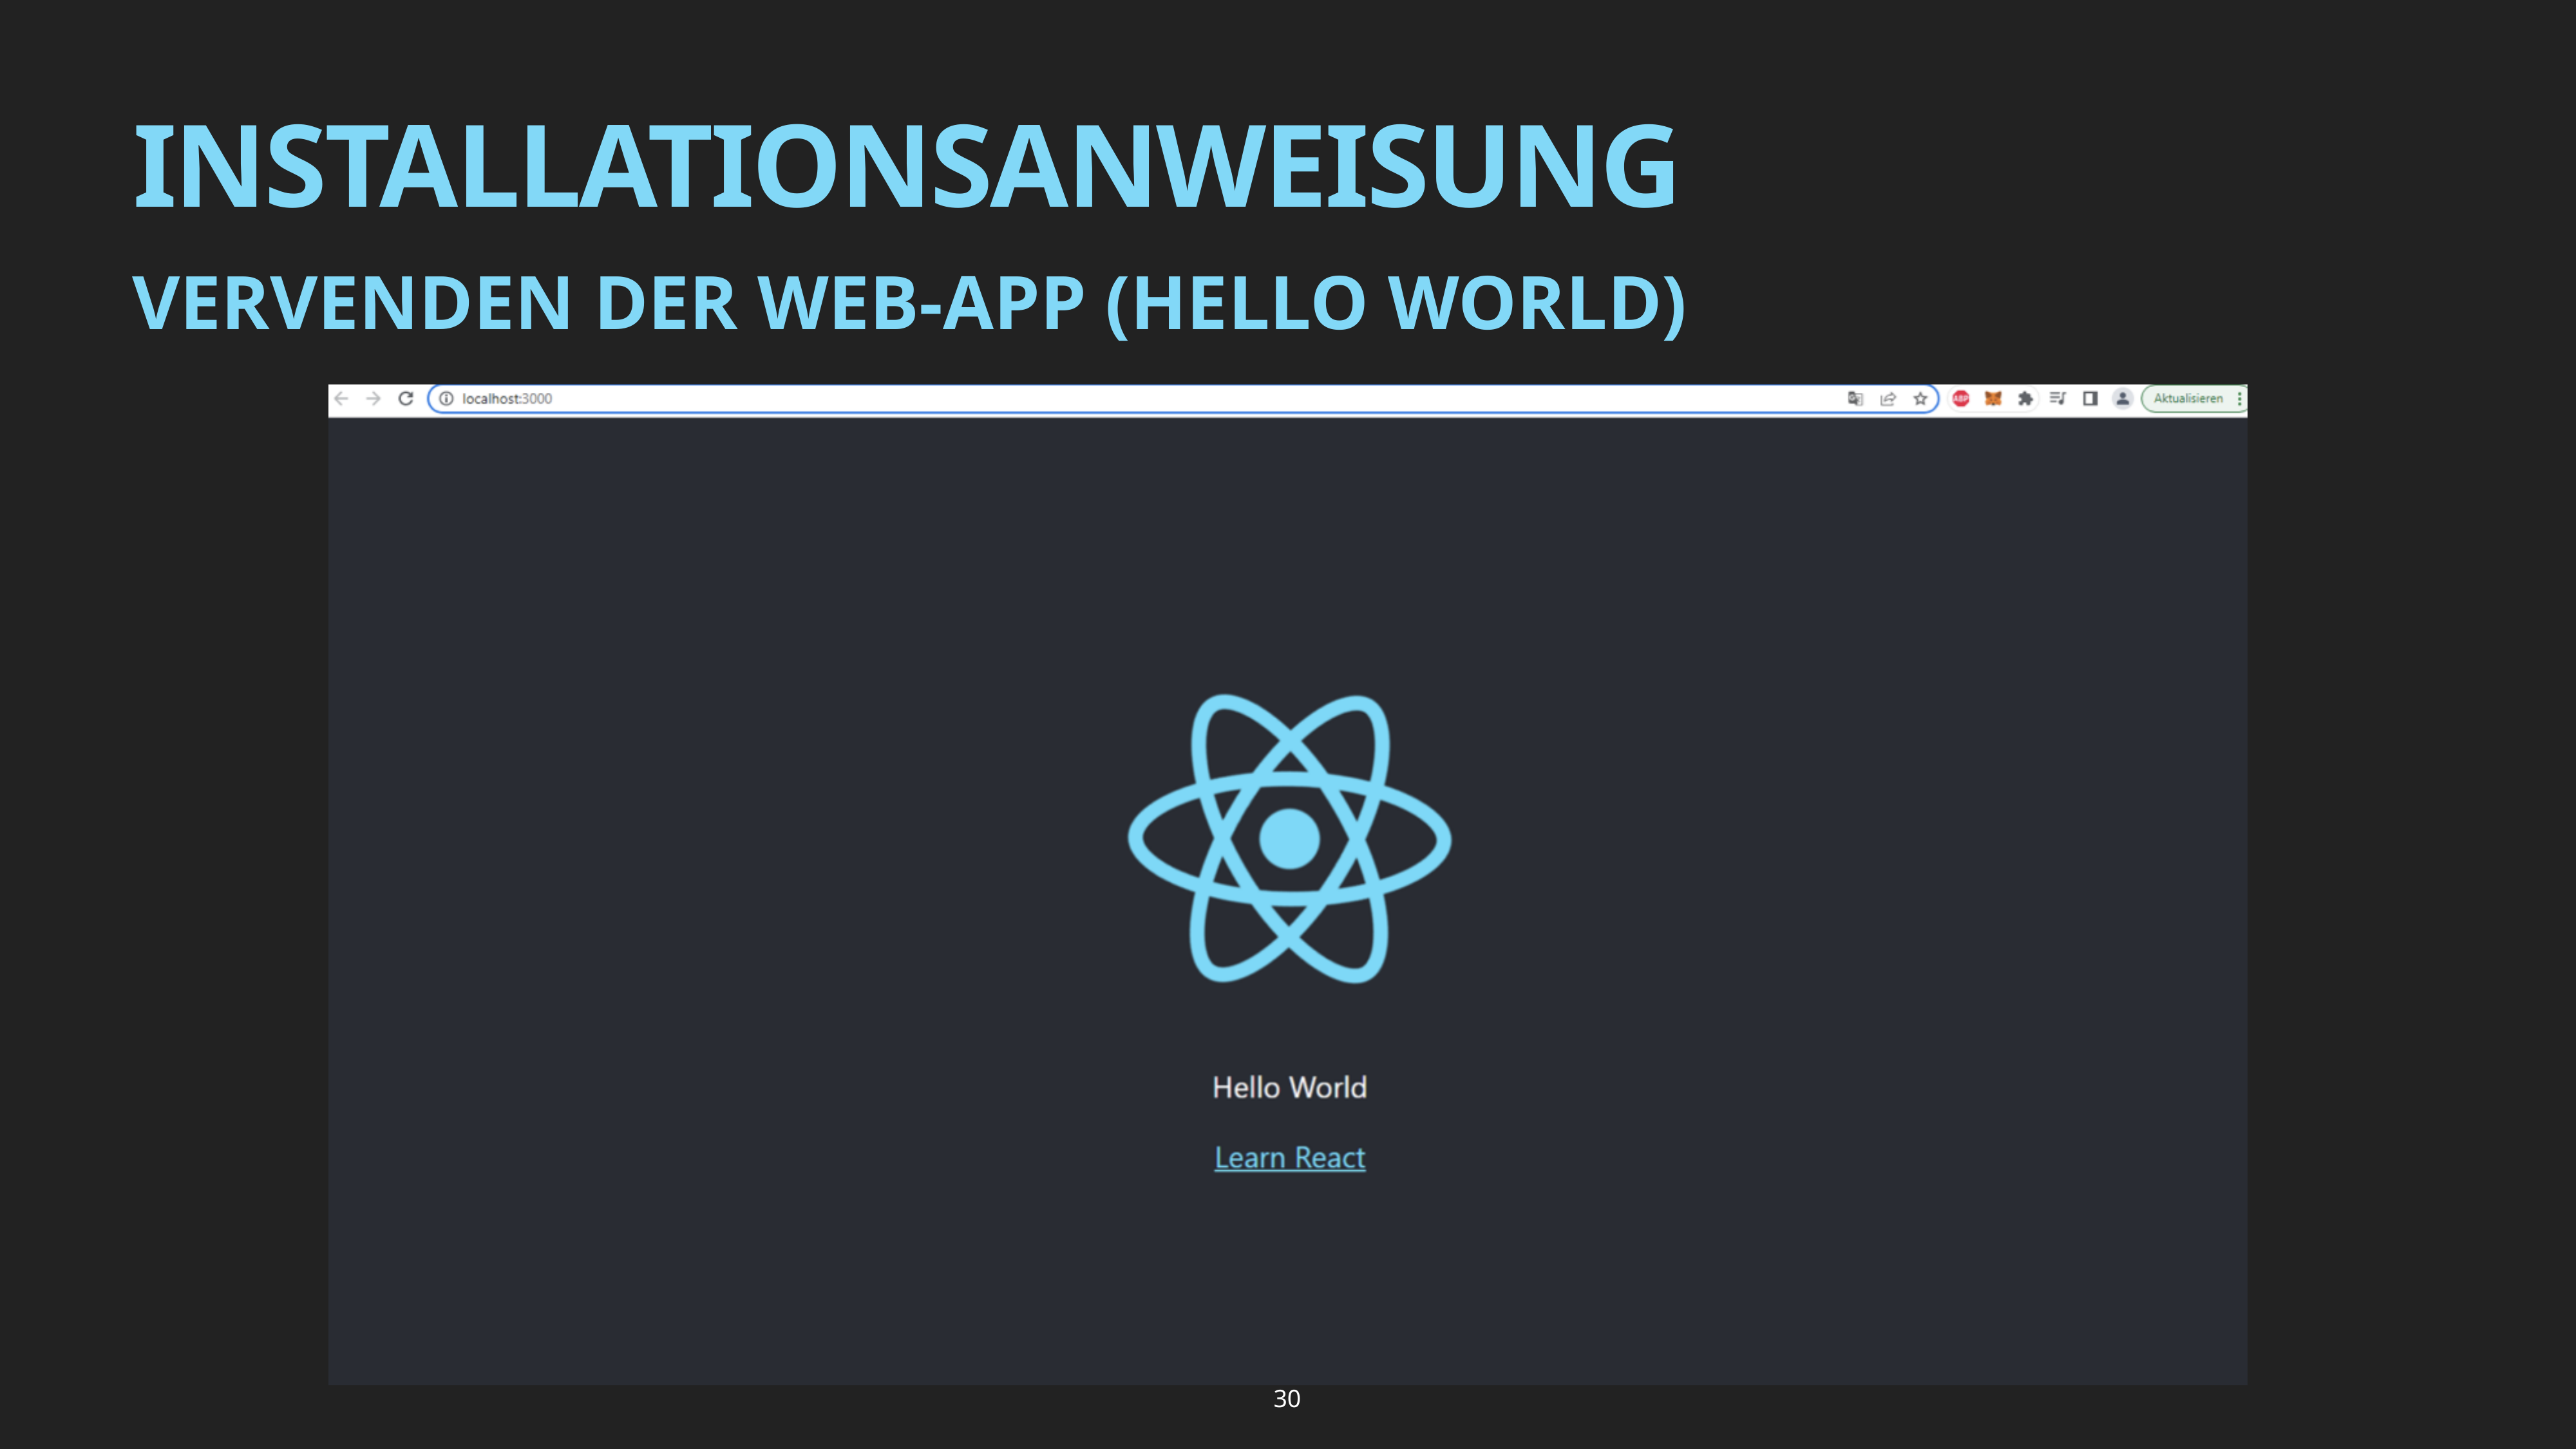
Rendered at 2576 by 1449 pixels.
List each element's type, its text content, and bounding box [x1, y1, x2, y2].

title INSTALLATIONSANWEISUNG [127, 113, 2449, 250]
list VERVENDEN DER WEB-APP (HELLO WORLD) [127, 250, 2449, 350]
slide_number 30 [1257, 1385, 1318, 1422]
picture [328, 384, 2248, 1385]
